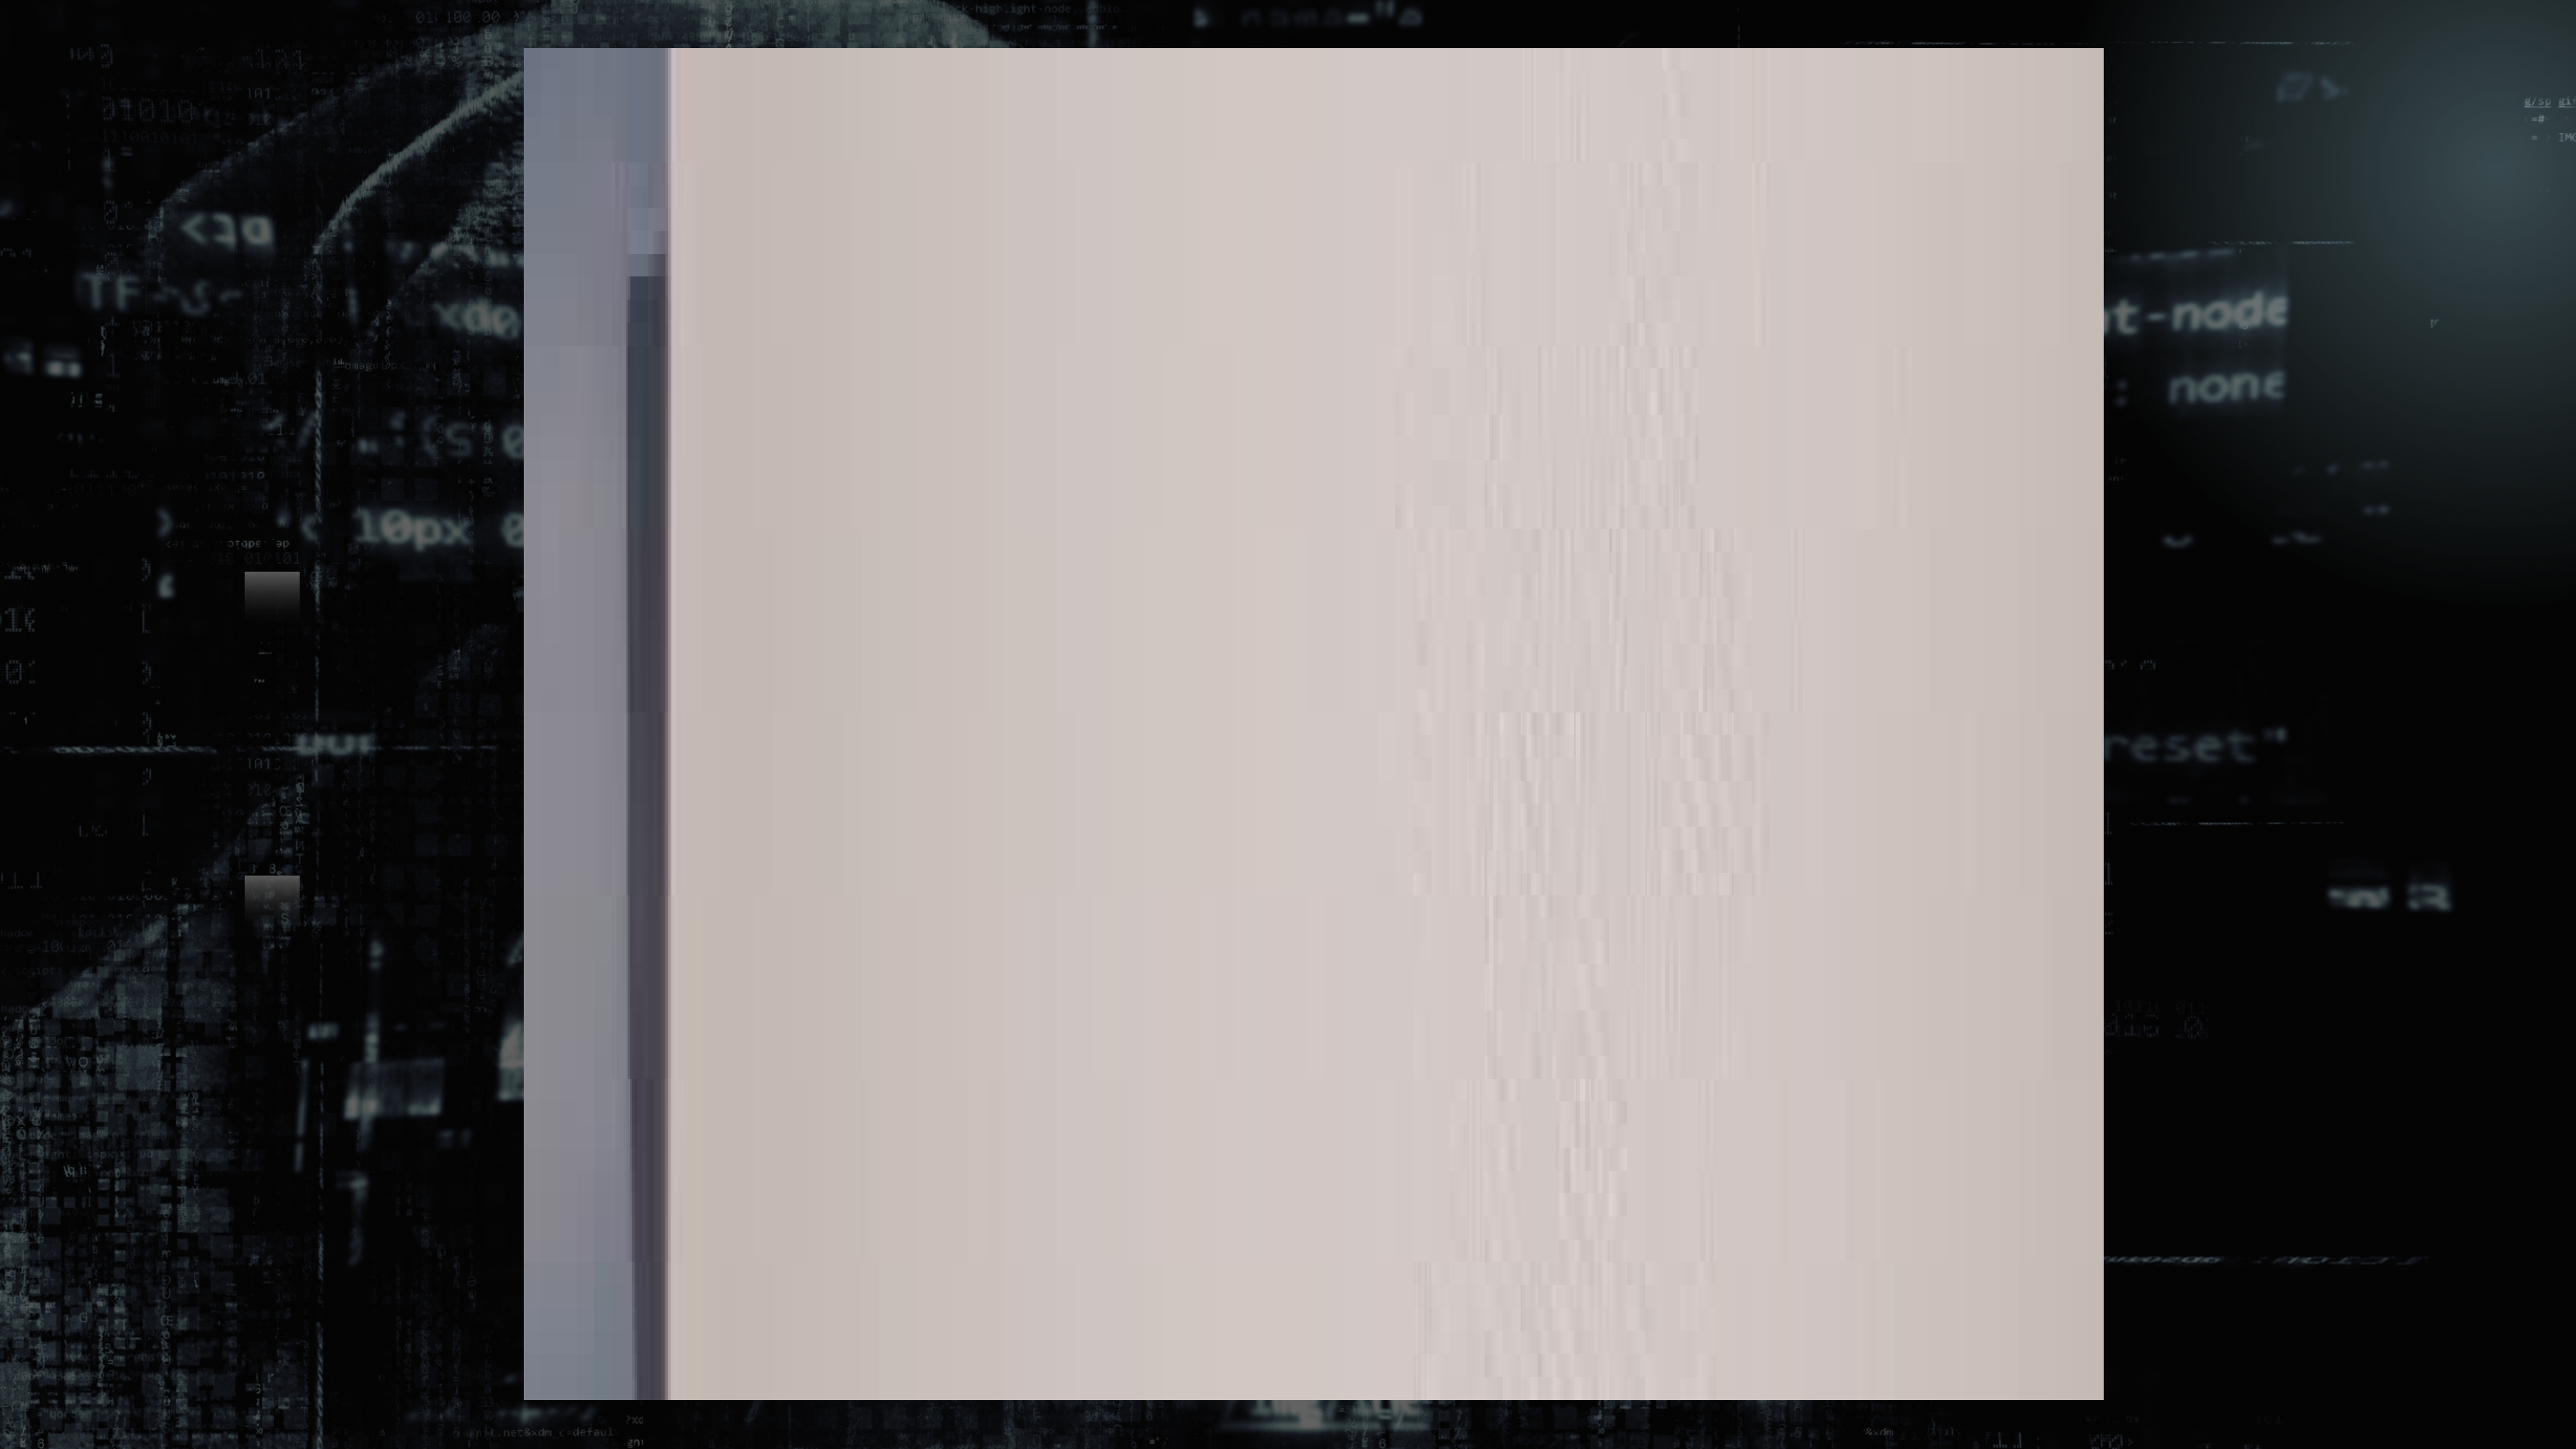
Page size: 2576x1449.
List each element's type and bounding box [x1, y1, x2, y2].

text_box [0, 0, 2576, 1449]
text_box [245, 572, 300, 627]
text_box [245, 876, 300, 931]
text_box [2050, 0, 2576, 616]
text_box [523, 47, 2105, 1401]
